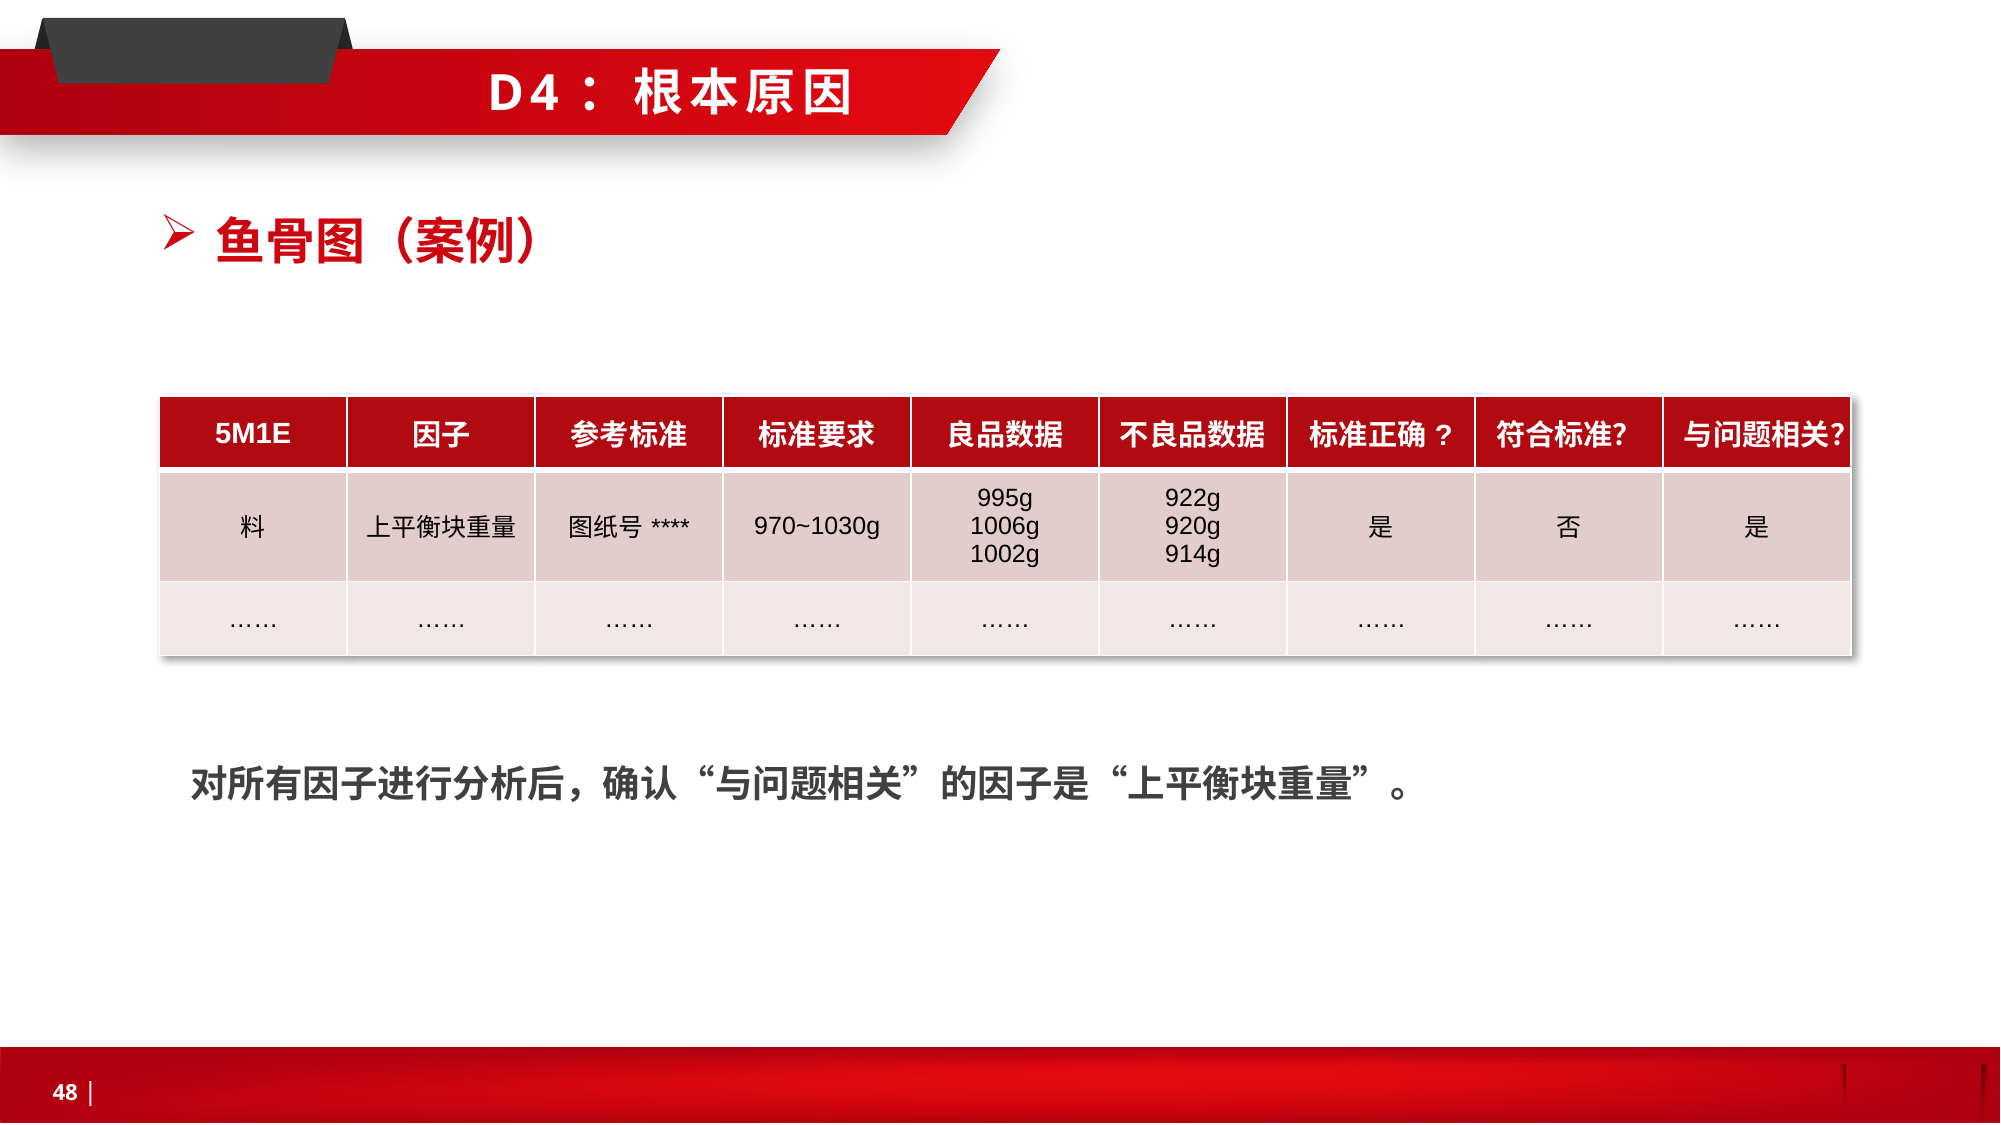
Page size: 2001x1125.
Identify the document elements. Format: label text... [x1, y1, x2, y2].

table_cell 图纸号**** [536, 473, 722, 581]
list D4：根本原因 [487, 60, 859, 132]
table_header 因子 [348, 397, 534, 467]
table_cell 970~1030g [724, 473, 910, 581]
picture [0, 1047, 2000, 1123]
table_cell 922g 920g 914g [1100, 473, 1286, 581]
table_header 5M1E [160, 397, 346, 467]
table_cell …… [1476, 582, 1662, 655]
table_header 标准要求 [724, 397, 910, 467]
table_cell 上平衡块重量 [348, 473, 534, 581]
table_cell 否 [1476, 473, 1662, 581]
table_header 不良品数据 [1100, 397, 1286, 467]
text_box 对所有因子进行分析后，确认“与问题相关”的因子是“上平衡块重量”。 [190, 714, 1809, 805]
table_header 标准正确? [1288, 397, 1474, 467]
table_cell …… [536, 582, 722, 655]
table_cell …… [160, 582, 346, 655]
table_cell …… [348, 582, 534, 655]
table_header 符合标准？ [1476, 397, 1662, 467]
table_cell 是 [1664, 473, 1850, 581]
table_header 参考标准 [536, 397, 722, 467]
table_header 良品数据 [912, 397, 1098, 467]
table_cell …… [1100, 582, 1286, 655]
table_cell …… [1288, 582, 1474, 655]
table_cell 是 [1288, 473, 1474, 581]
table_cell 料 [160, 473, 346, 581]
table_cell 995g 1006g 1002g [912, 473, 1098, 581]
table_cell …… [912, 582, 1098, 655]
table_cell …… [724, 582, 910, 655]
text_box 鱼骨图（案例） [159, 209, 832, 270]
table_cell …… [1664, 582, 1850, 655]
table_header 与问题相关？ [1664, 397, 1850, 467]
